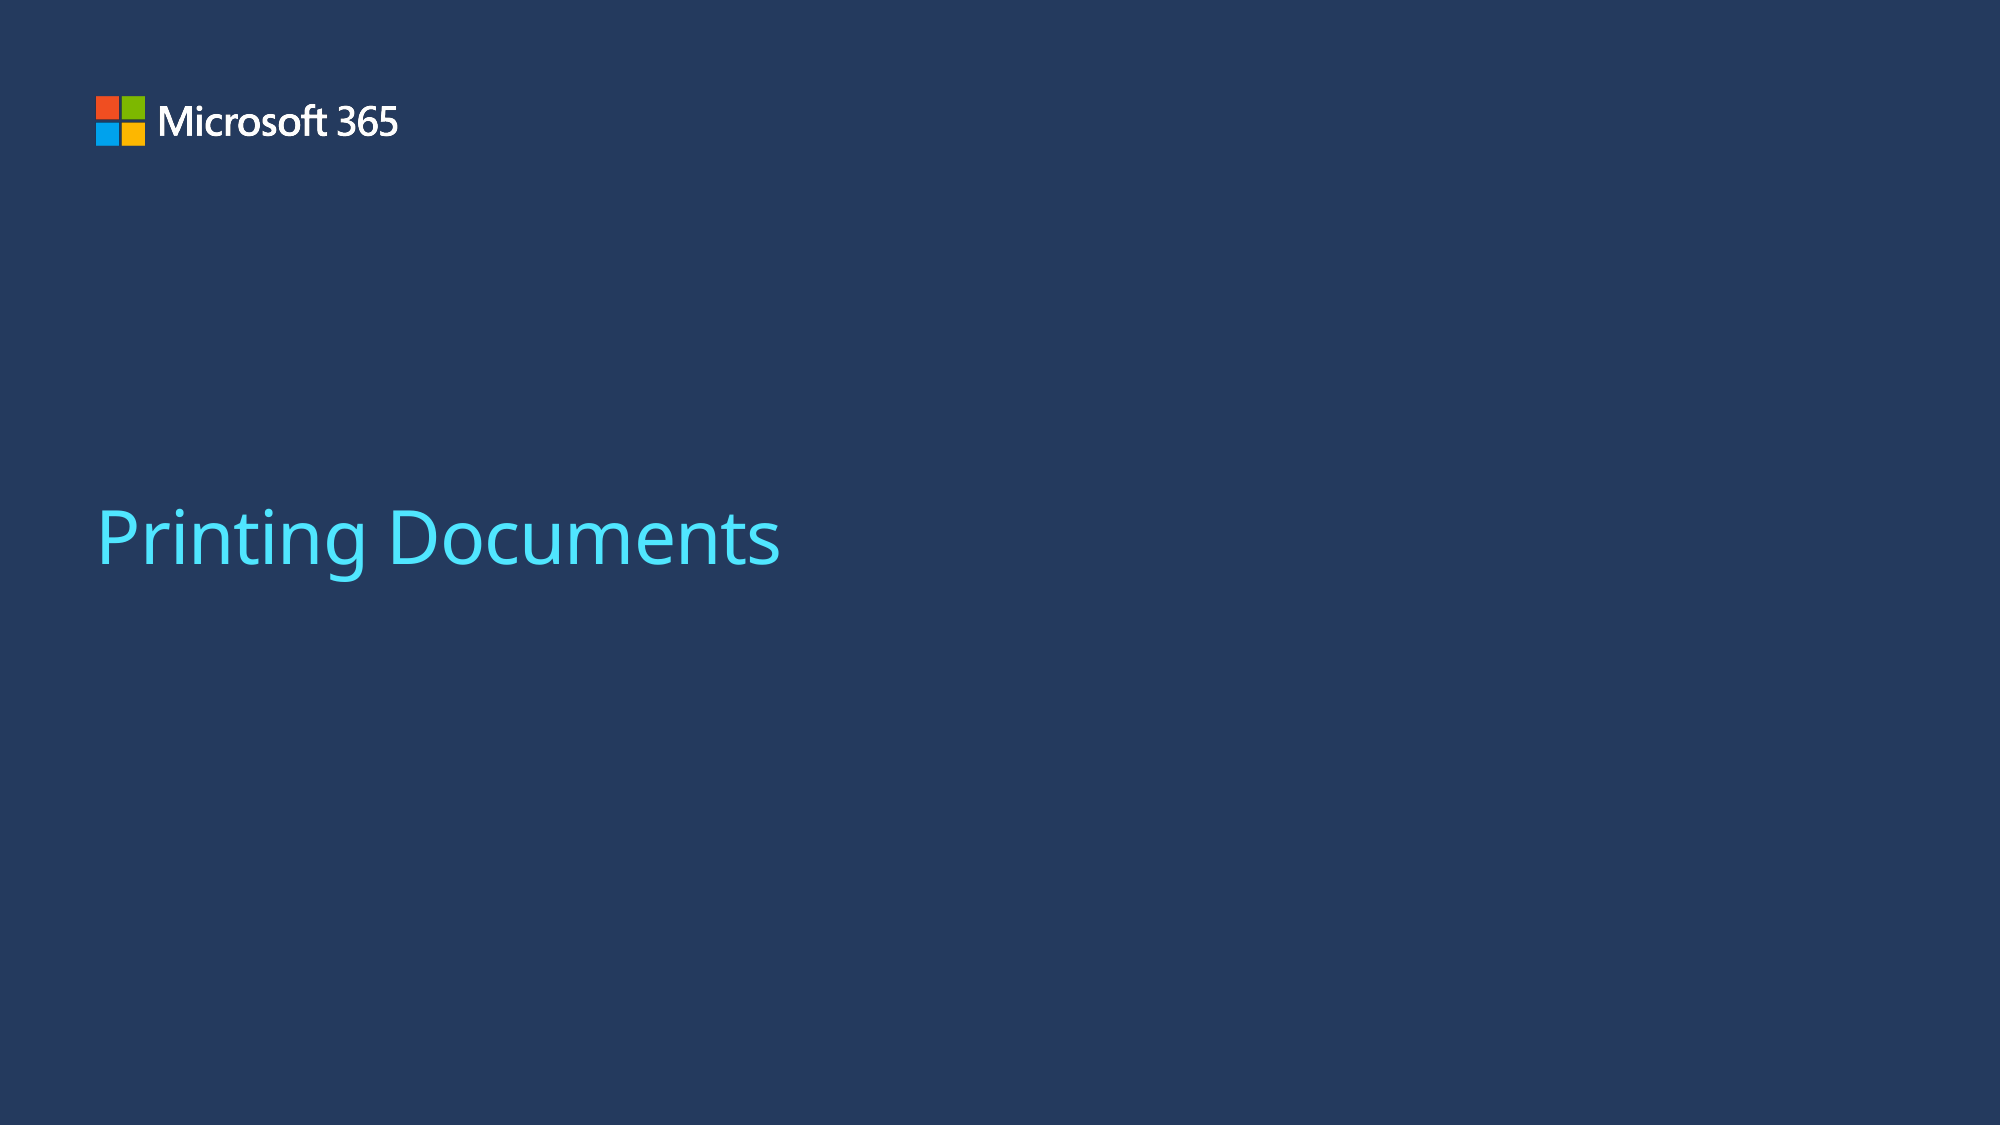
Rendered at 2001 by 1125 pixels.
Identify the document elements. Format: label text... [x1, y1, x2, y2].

title Printing Documents [95, 488, 1596, 580]
picture [46, 46, 447, 195]
